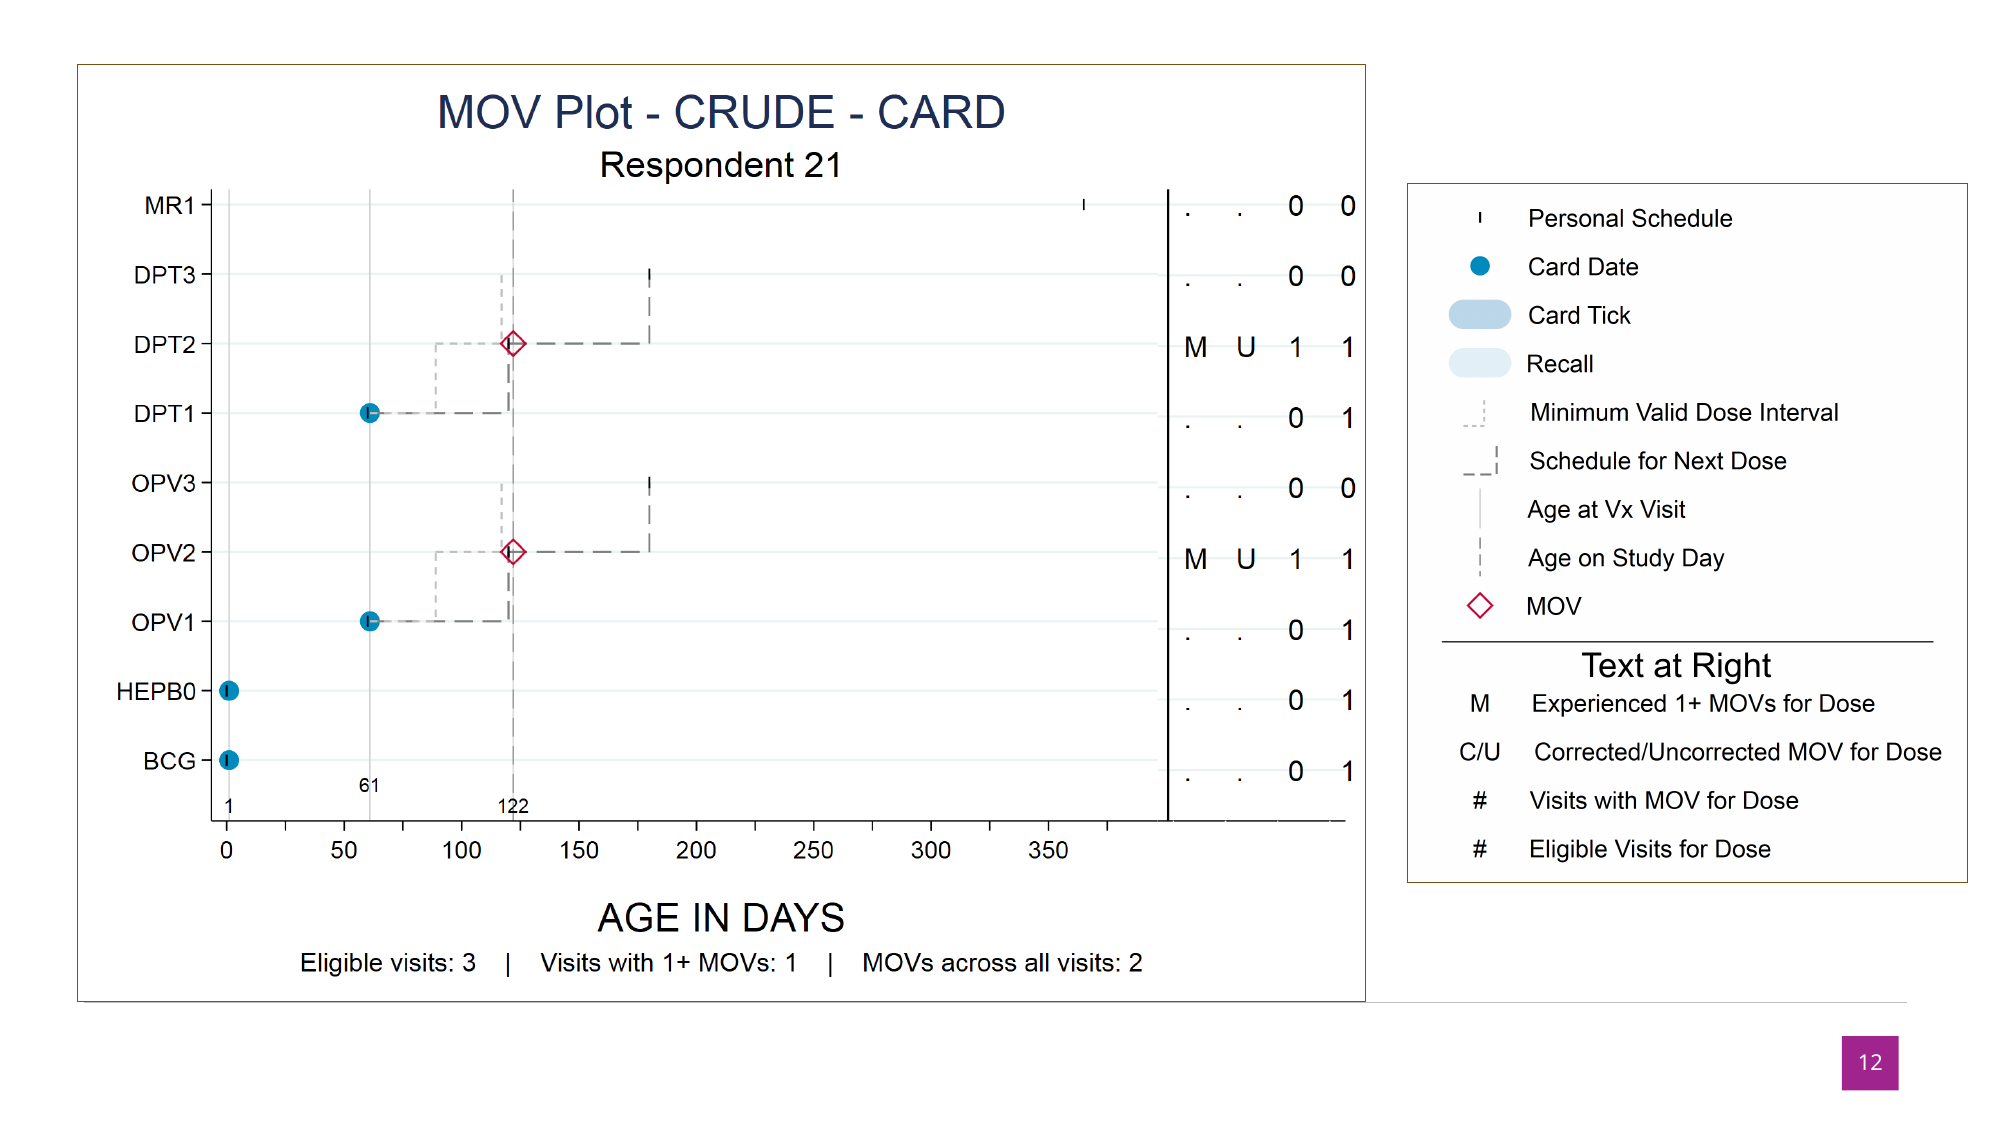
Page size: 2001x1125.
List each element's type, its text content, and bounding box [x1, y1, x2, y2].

picture [1407, 182, 1968, 883]
picture [77, 64, 1366, 1002]
slide_number 12 [1841, 1036, 1899, 1091]
